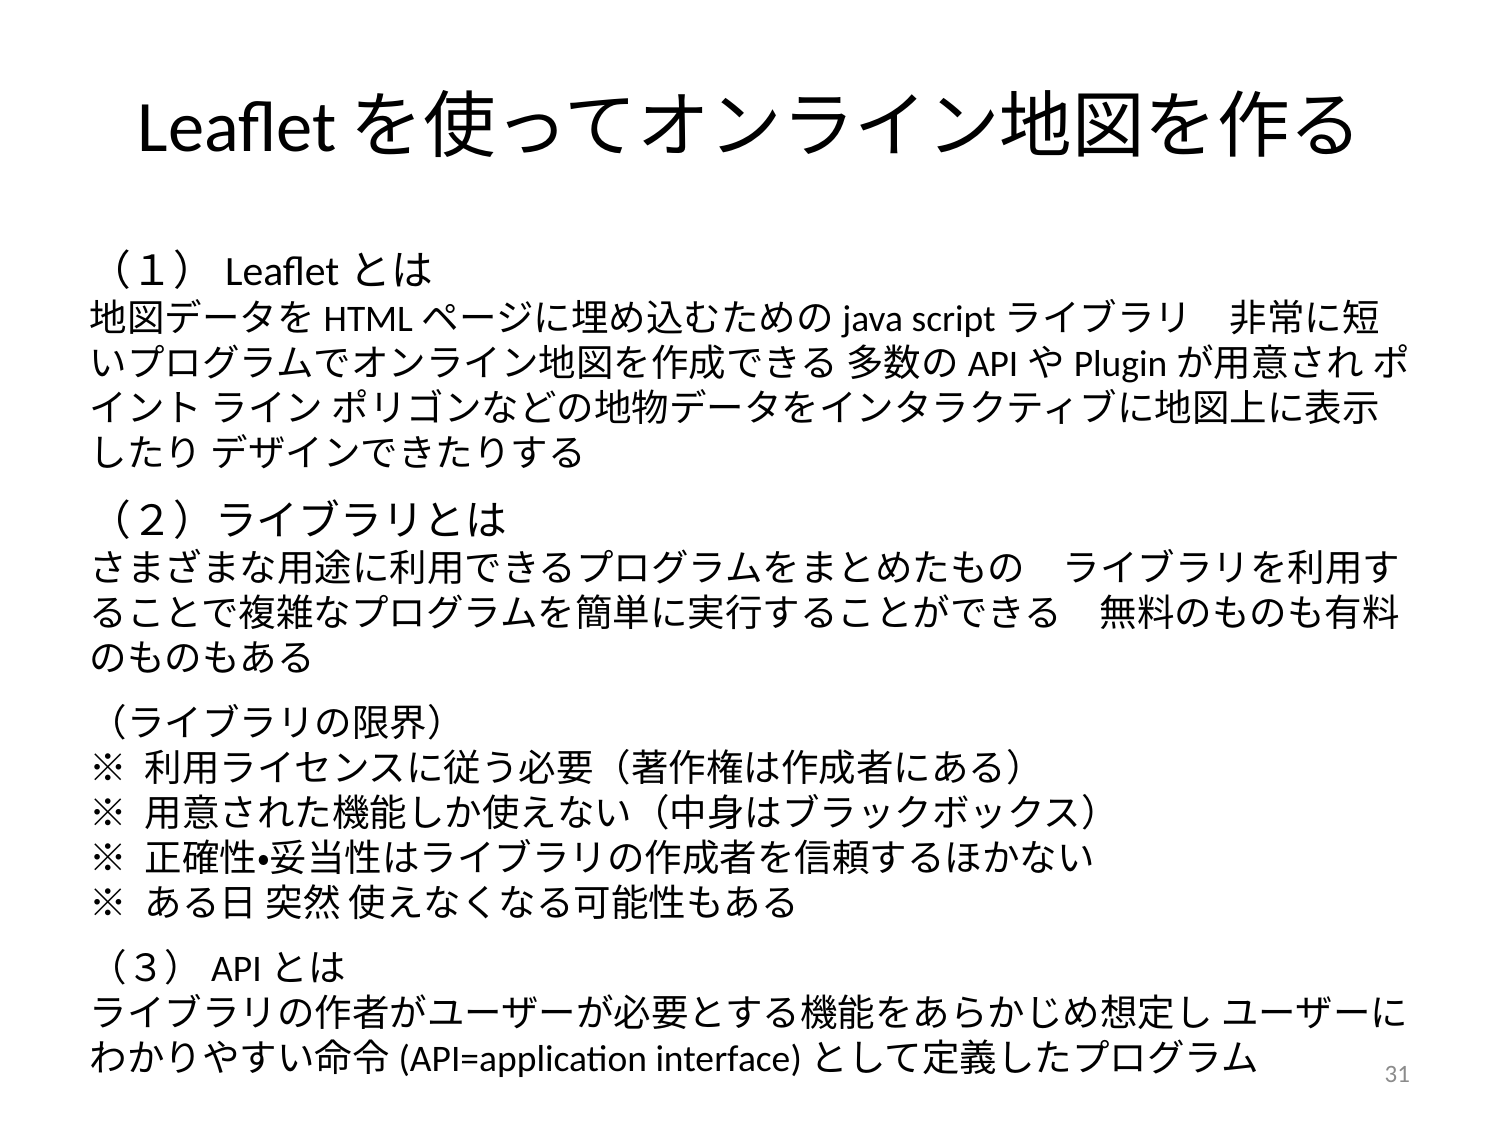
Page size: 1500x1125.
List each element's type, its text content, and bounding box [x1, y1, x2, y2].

title Leafletを使ってオンライン地図を作る [75, 45, 1425, 201]
text_box （１）Leafletとは 地図データをHTMLページに埋め込むためのjava scriptライブラリ 非常に短いプログラムでオンライン地図を作成できる 多数のAPIやPluginが用意され ポイント ライン ポリゴンなどの地物データをインタラクティブに地図上に表示したり デザインできたりする （２）ライブラリとは さまざまな用途に利用できるプログラムをまとめたもの ライブラリを利用することで複雑なプログラムを簡単に実行することができる 無料のものも有料のものもある （ライブラリの限界） ※ 利用ライセンスに従う必要（著作権は作成者にある） ※ 用意された機能しか使えない（中身はブラックボックス） ※ 正確性・妥当性はライブラリの作成者を信頼するほかない ※ ある日 突然 使えなくなる可能性もある （３）APIとは ライブラリの作者がユーザーが必要とする機能をあらかじめ想定し ユーザーにわかりやすい命令(API=application interface)として定義したプログラム [74, 236, 1425, 1086]
slide_number 31 [1074, 1042, 1425, 1103]
